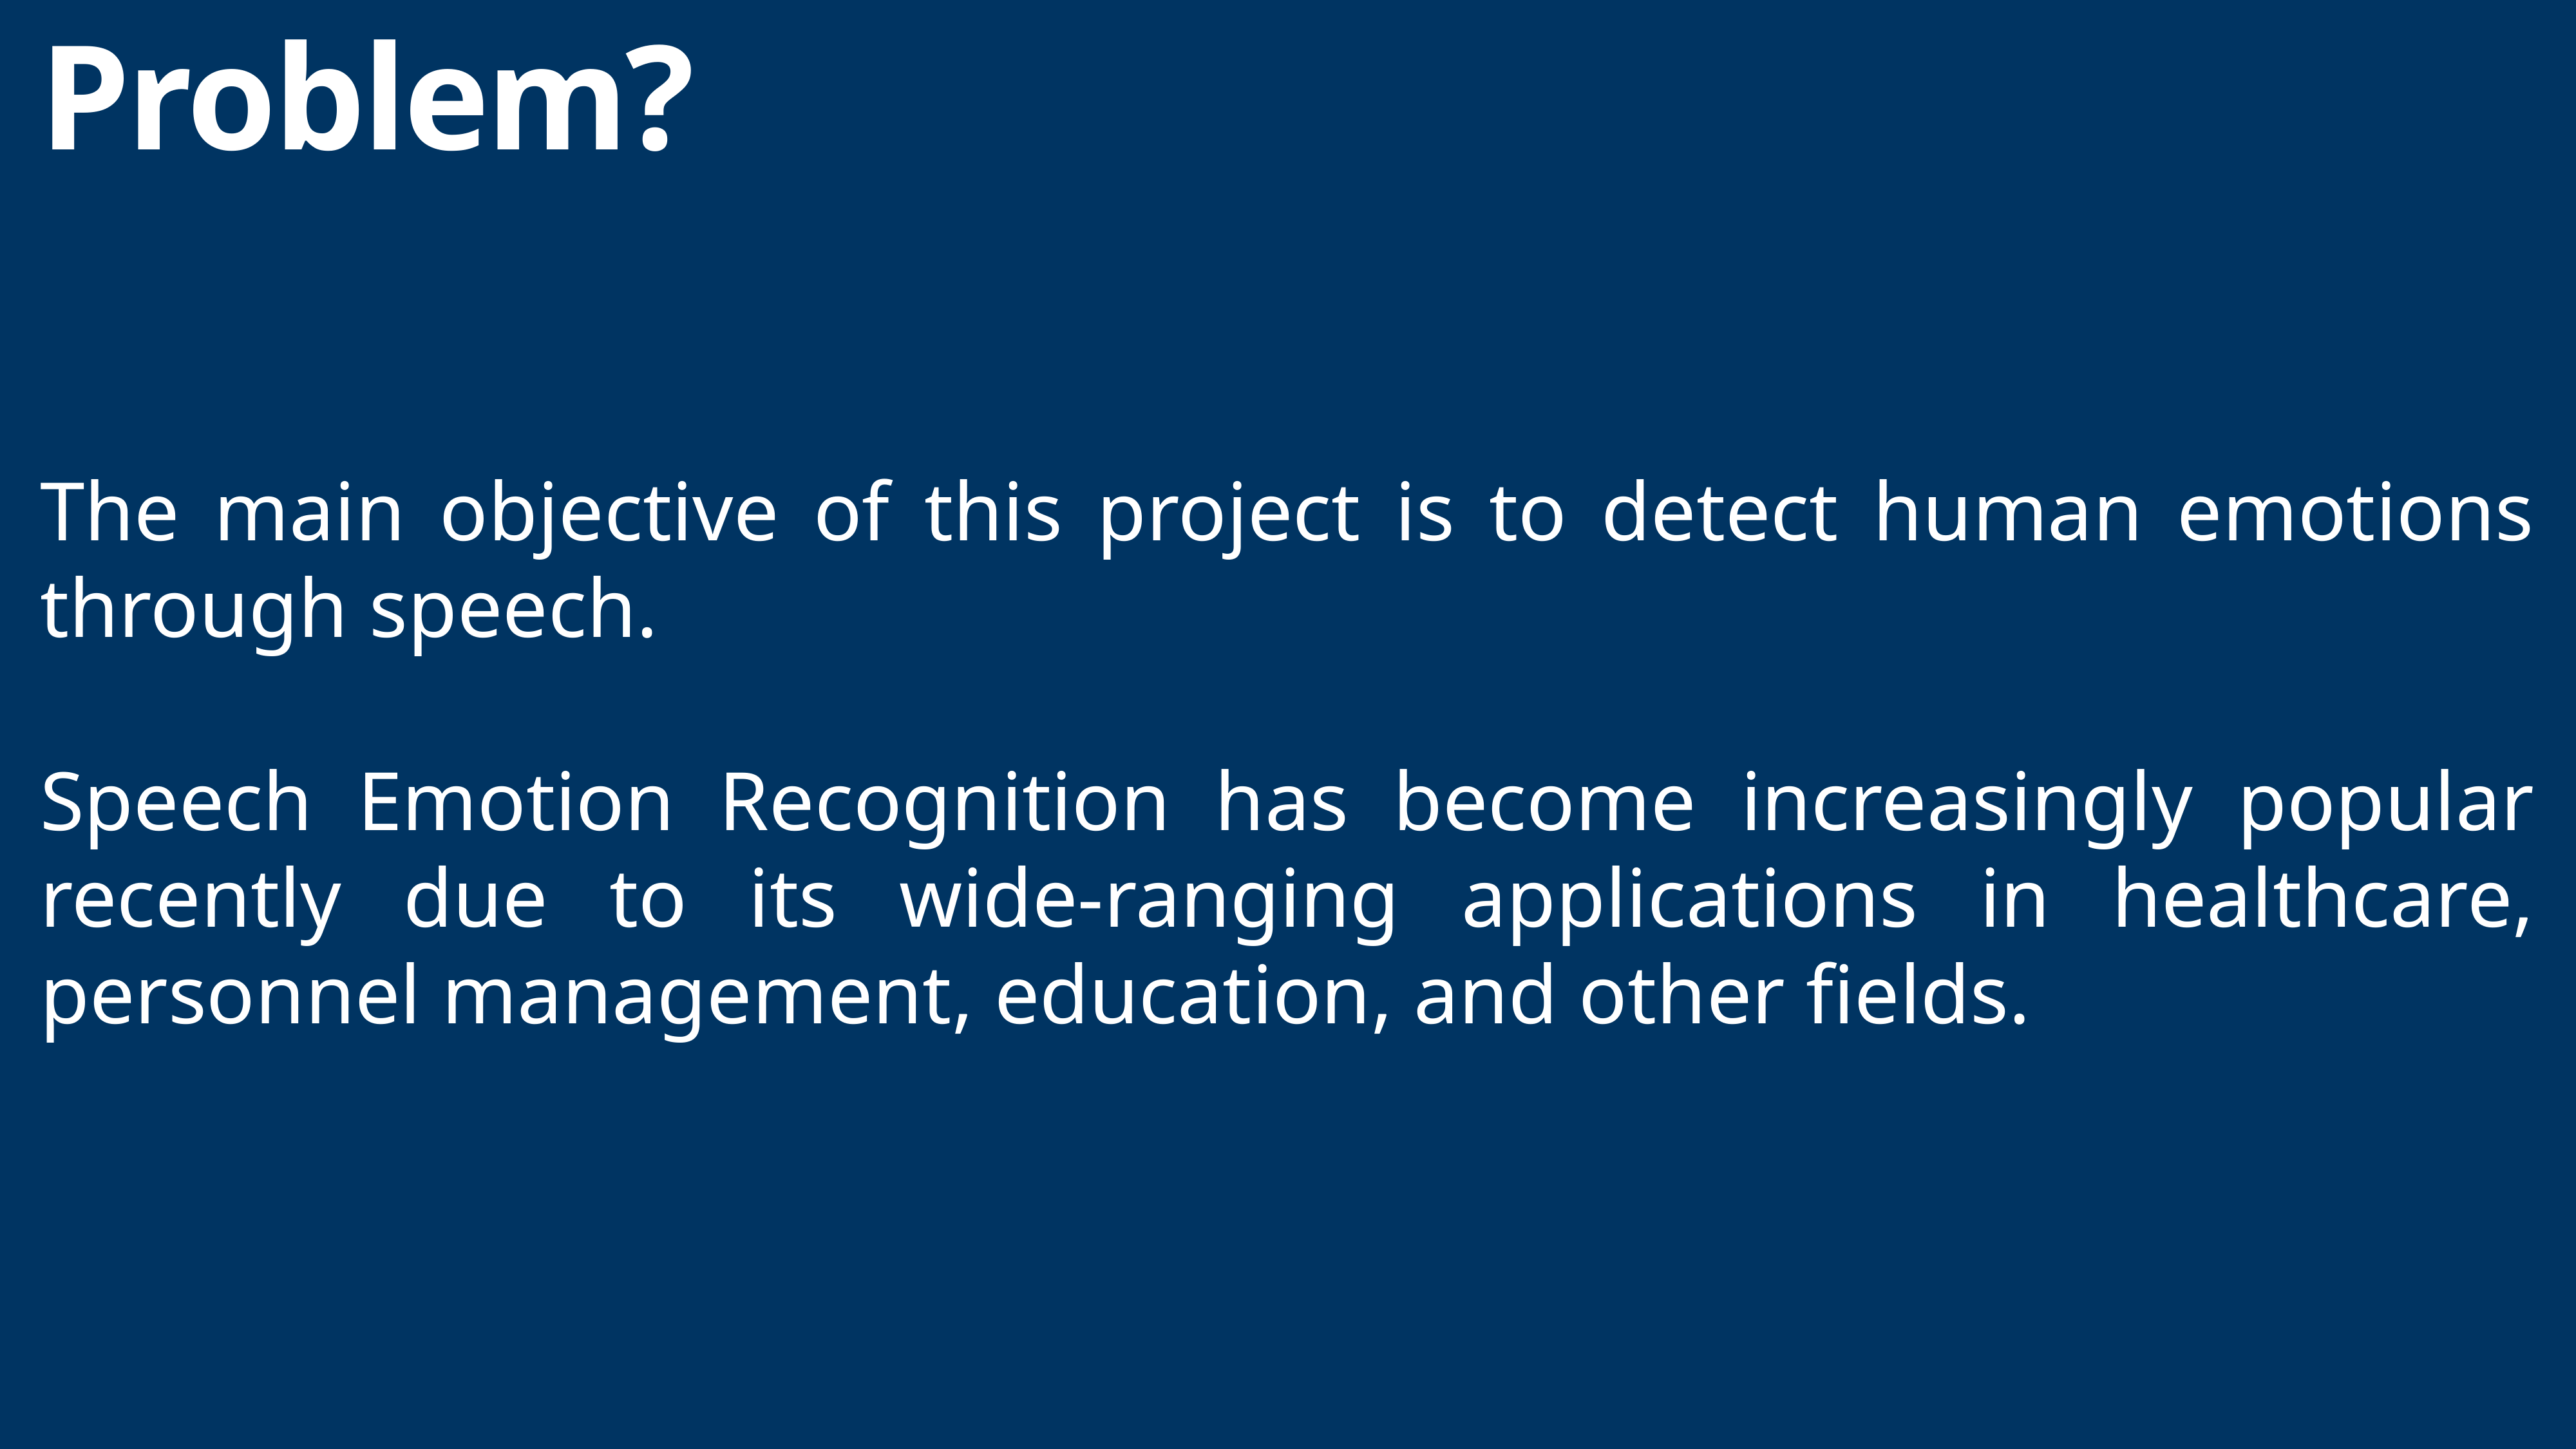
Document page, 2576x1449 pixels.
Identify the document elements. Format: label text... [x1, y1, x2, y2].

title Problem? [33, 15, 2356, 200]
list The main objective of this project is to detect human emotions through speech. Speech Emotion Recognition has become increasingly popular recently due to its wide-ranging applications in healthcare, personnel management, education, and other fields. [34, 454, 2542, 1418]
